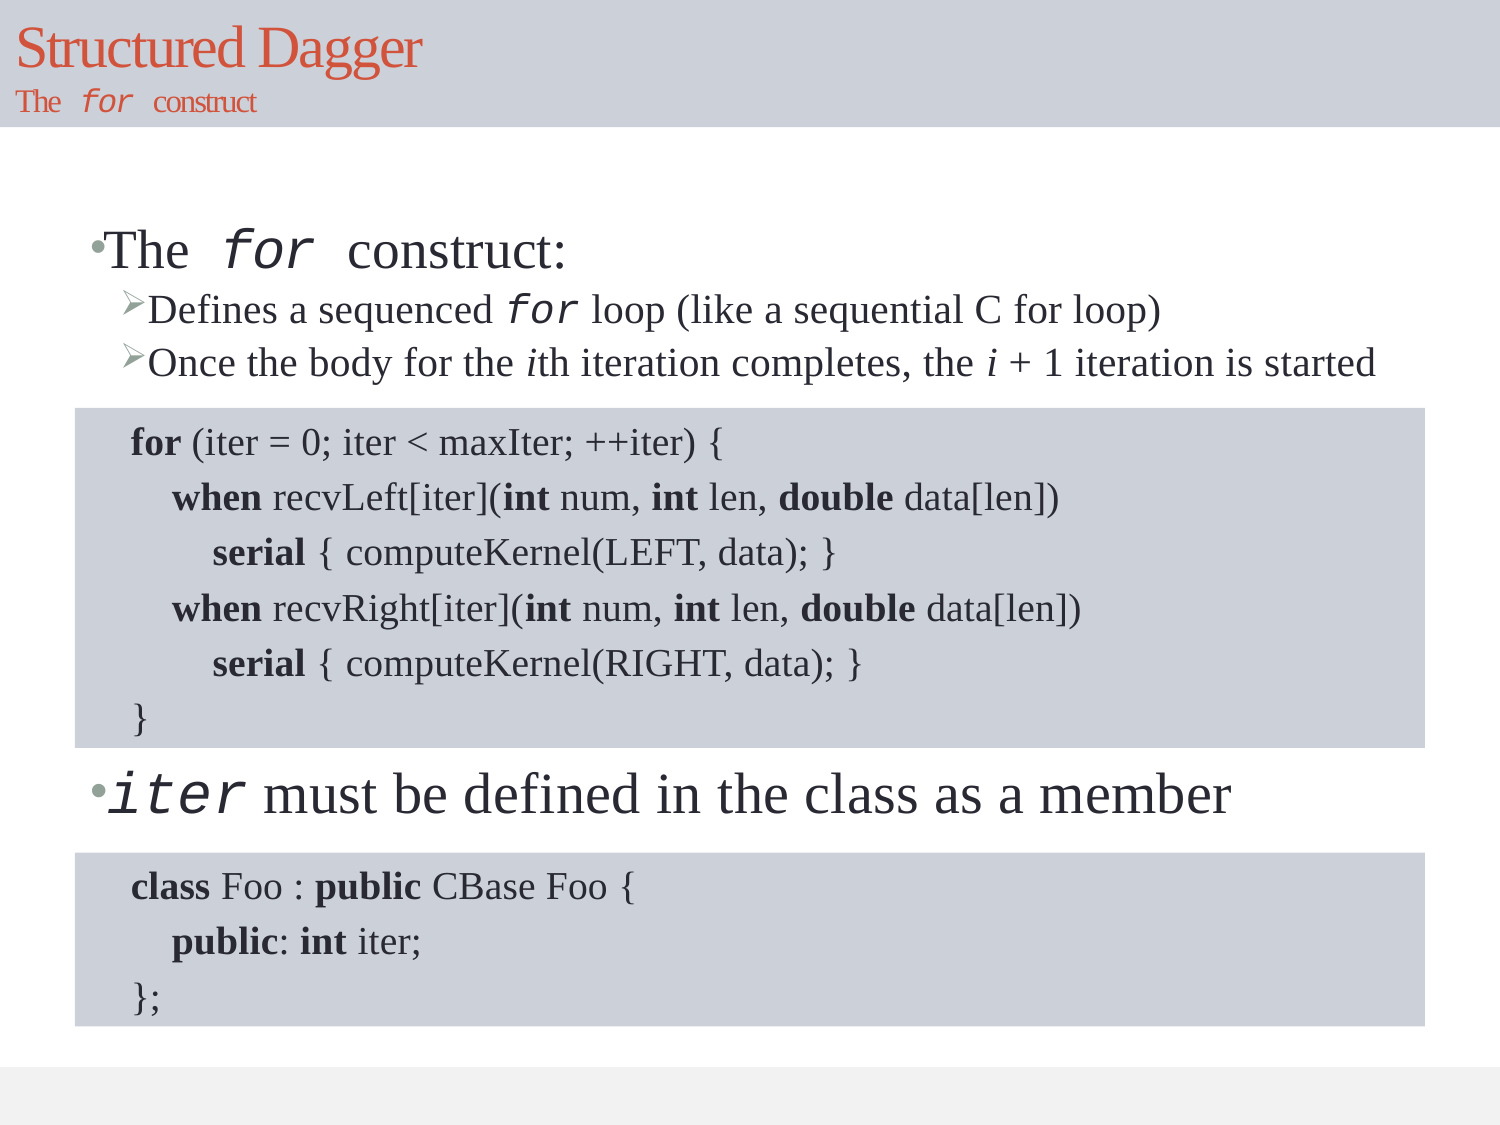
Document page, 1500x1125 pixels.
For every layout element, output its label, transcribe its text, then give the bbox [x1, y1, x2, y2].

title Structured Dagger The for construct [0, 0, 1500, 128]
text_box for (iter = 0; iter < maxIter; ++iter) { when recvLeft[iter](int num, int len, double data[len]) serial { computeKernel(LEFT, data); } when recvRight[iter](int num, int len, double data[len]) serial { computeKernel(RIGHT, data); } } [74, 407, 1425, 748]
text_box class Foo : public CBase Foo { public: int iter; }; [74, 852, 1425, 1027]
text_box The for construct: Defines a sequenced for loop (like a sequential C for loop) Once the body for the ith iteration completes, the i + 1 iteration is started [74, 205, 1425, 406]
text_box iter must be defined in the class as a member [74, 748, 1425, 852]
